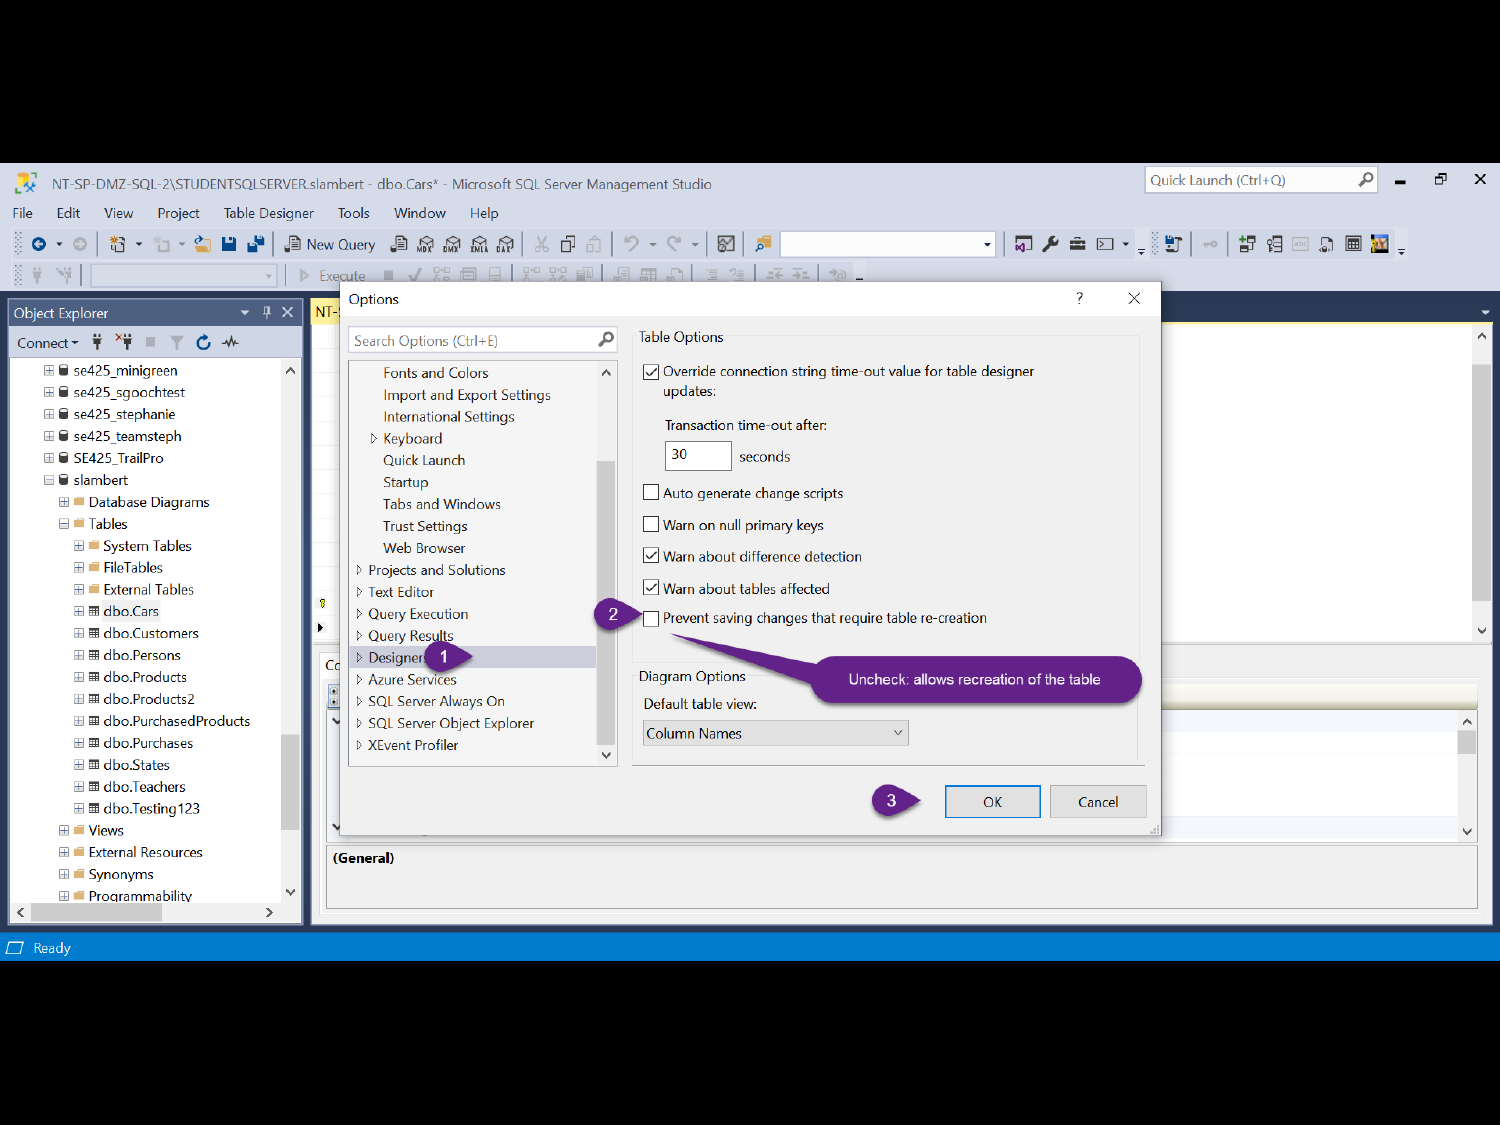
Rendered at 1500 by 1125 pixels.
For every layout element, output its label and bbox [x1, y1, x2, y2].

picture [0, 163, 1500, 961]
